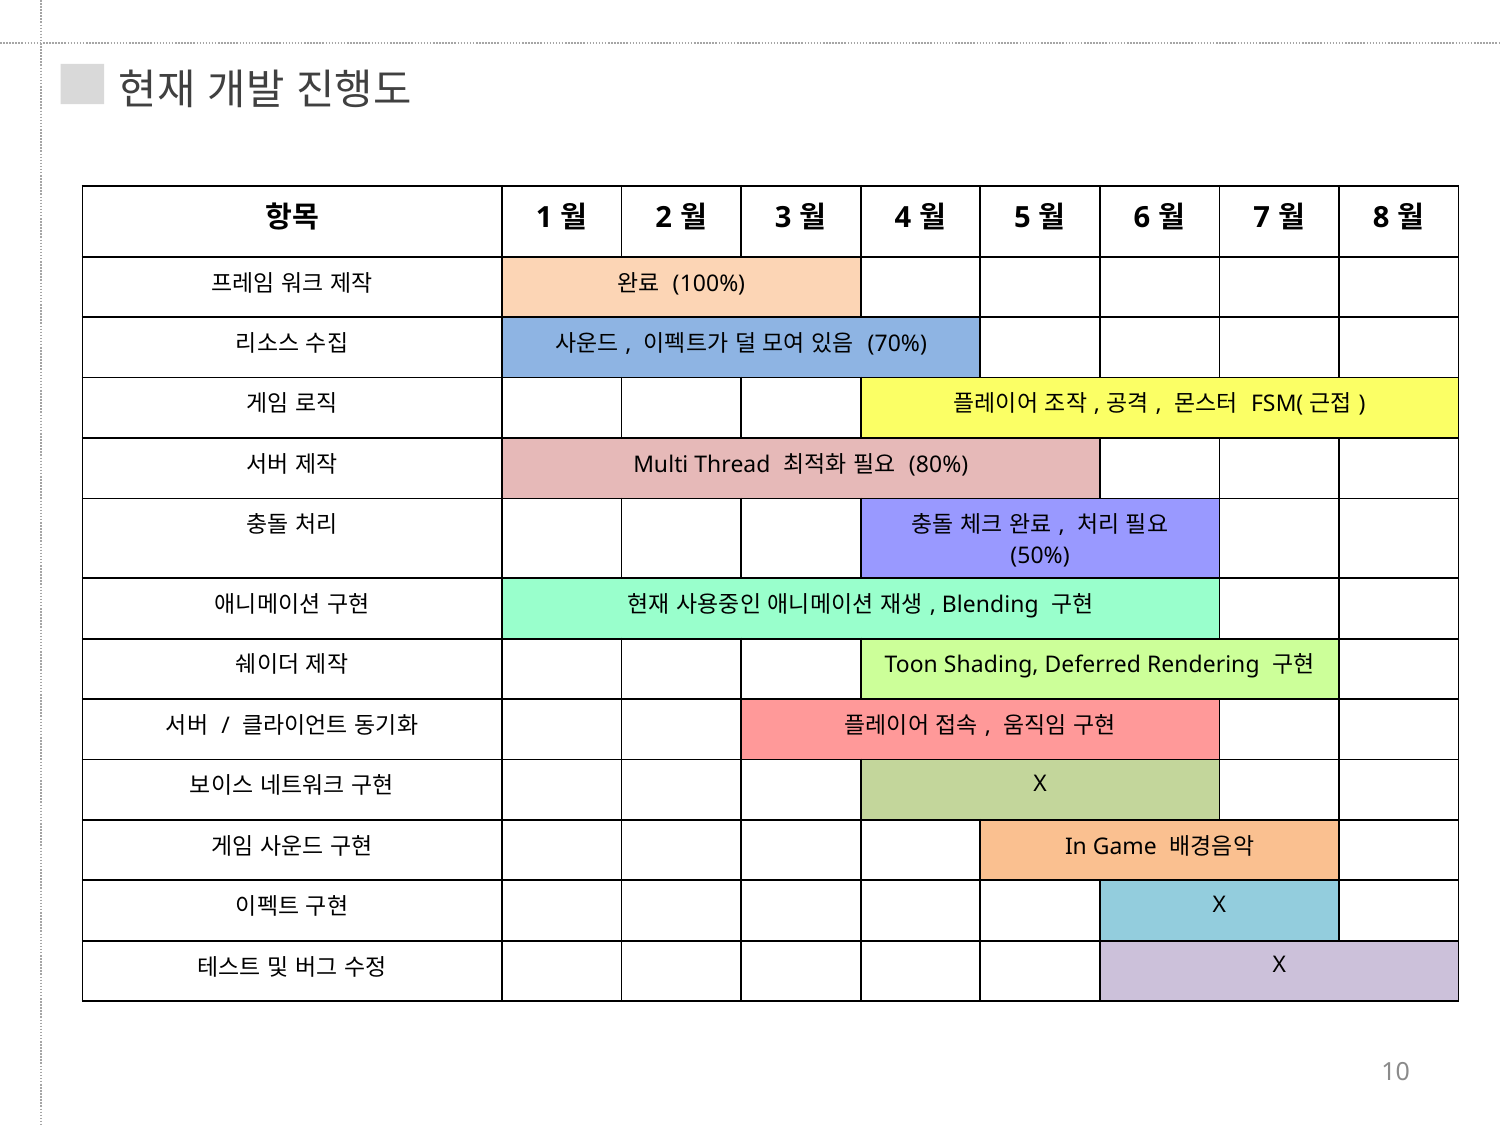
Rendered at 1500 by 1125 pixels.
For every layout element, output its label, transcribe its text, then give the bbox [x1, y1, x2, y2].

table_header 1월 [503, 187, 621, 256]
table_cell [862, 258, 979, 316]
table_cell [1220, 700, 1338, 759]
table_cell [981, 942, 1099, 1000]
table_cell [622, 821, 740, 879]
table_cell [1220, 760, 1338, 819]
table_cell [503, 700, 621, 759]
table_cell 서버 제작 [83, 439, 501, 498]
table_header 항목 [83, 187, 501, 256]
table_cell Toon Shading, Deferred Rendering 구현 [862, 640, 1338, 698]
table_cell 테스트 및 버그 수정 [83, 942, 501, 1000]
table_cell 충돌 체크 완료, 처리 필요 (50%) [862, 499, 1219, 577]
table_cell 충돌 처리 [83, 499, 501, 577]
table_cell [1340, 881, 1458, 940]
table_cell [1220, 318, 1338, 377]
table_cell [1340, 258, 1458, 316]
table_cell 플레이어 접속, 움직임 구현 [742, 700, 1219, 759]
table_cell In Game 배경음악 [981, 821, 1338, 879]
table_cell 서버 / 클라이언트 동기화 [83, 700, 501, 759]
table_cell 현재 사용중인 애니메이션 재생, Blending 구현 [503, 579, 1219, 638]
table_cell [622, 881, 740, 940]
table_cell 사운드, 이펙트가 덜 모여 있음 (70%) [503, 318, 979, 377]
table_cell Multi Thread 최적화 필요 (80%) [503, 439, 1099, 498]
table_cell 애니메이션 구현 [83, 579, 501, 638]
table_cell [503, 942, 621, 1000]
table_cell [1340, 640, 1458, 698]
table_cell [742, 378, 860, 437]
table_cell [1220, 439, 1338, 498]
table_cell [1340, 821, 1458, 879]
table_cell [1340, 439, 1458, 498]
table_cell [1340, 700, 1458, 759]
table_cell X [1101, 942, 1458, 1000]
table_cell [622, 760, 740, 819]
table_header 5월 [981, 187, 1099, 256]
table_header 2월 [622, 187, 740, 256]
table_cell 보이스 네트워크 구현 [83, 760, 501, 819]
table_cell 완료 (100%) [503, 258, 860, 316]
text_box [59, 62, 104, 106]
table_cell [622, 499, 740, 577]
table_cell [622, 700, 740, 759]
table_cell [981, 318, 1099, 377]
table_cell [1220, 499, 1338, 577]
table_cell [1101, 258, 1219, 316]
table_cell [1340, 318, 1458, 377]
text_box 현재 개발 진행도 [104, 55, 644, 120]
table_cell [862, 942, 979, 1000]
table_cell [622, 640, 740, 698]
table_cell 쉐이더 제작 [83, 640, 501, 698]
table_cell [622, 942, 740, 1000]
table_cell [503, 821, 621, 879]
table_cell [742, 760, 860, 819]
table_cell [981, 881, 1099, 940]
table_cell 이펙트 구현 [83, 881, 501, 940]
table_header 3월 [742, 187, 860, 256]
table_cell X [862, 760, 1219, 819]
table_header 8월 [1340, 187, 1458, 256]
table_cell [1340, 499, 1458, 577]
table_cell [503, 640, 621, 698]
table_cell [742, 881, 860, 940]
table_cell [981, 258, 1099, 316]
table_cell X [1101, 881, 1338, 940]
table_cell 플레이어 조작,공격, 몬스터 FSM(근접) [862, 378, 1458, 437]
table_cell [1101, 439, 1219, 498]
table_cell 게임 사운드 구현 [83, 821, 501, 879]
table_cell [1340, 579, 1458, 638]
table_cell [1220, 579, 1338, 638]
table_cell [1220, 258, 1338, 316]
table_cell [742, 942, 860, 1000]
table_cell [622, 378, 740, 437]
table_cell [503, 499, 621, 577]
table_cell [503, 760, 621, 819]
table_cell [742, 640, 860, 698]
table_cell 리소스 수집 [83, 318, 501, 377]
table_header 4월 [862, 187, 979, 256]
table_cell [742, 499, 860, 577]
table_cell [503, 881, 621, 940]
table_cell 게임 로직 [83, 378, 501, 437]
table_cell 프레임 워크 제작 [83, 258, 501, 316]
table_cell [1340, 760, 1458, 819]
table_cell [862, 881, 979, 940]
slide_number 10 [1074, 1042, 1425, 1103]
table_cell [503, 378, 621, 437]
table_header 6월 [1101, 187, 1219, 256]
table_cell [1101, 318, 1219, 377]
table_cell [742, 821, 860, 879]
table_cell [862, 821, 979, 879]
table_header 7월 [1220, 187, 1338, 256]
